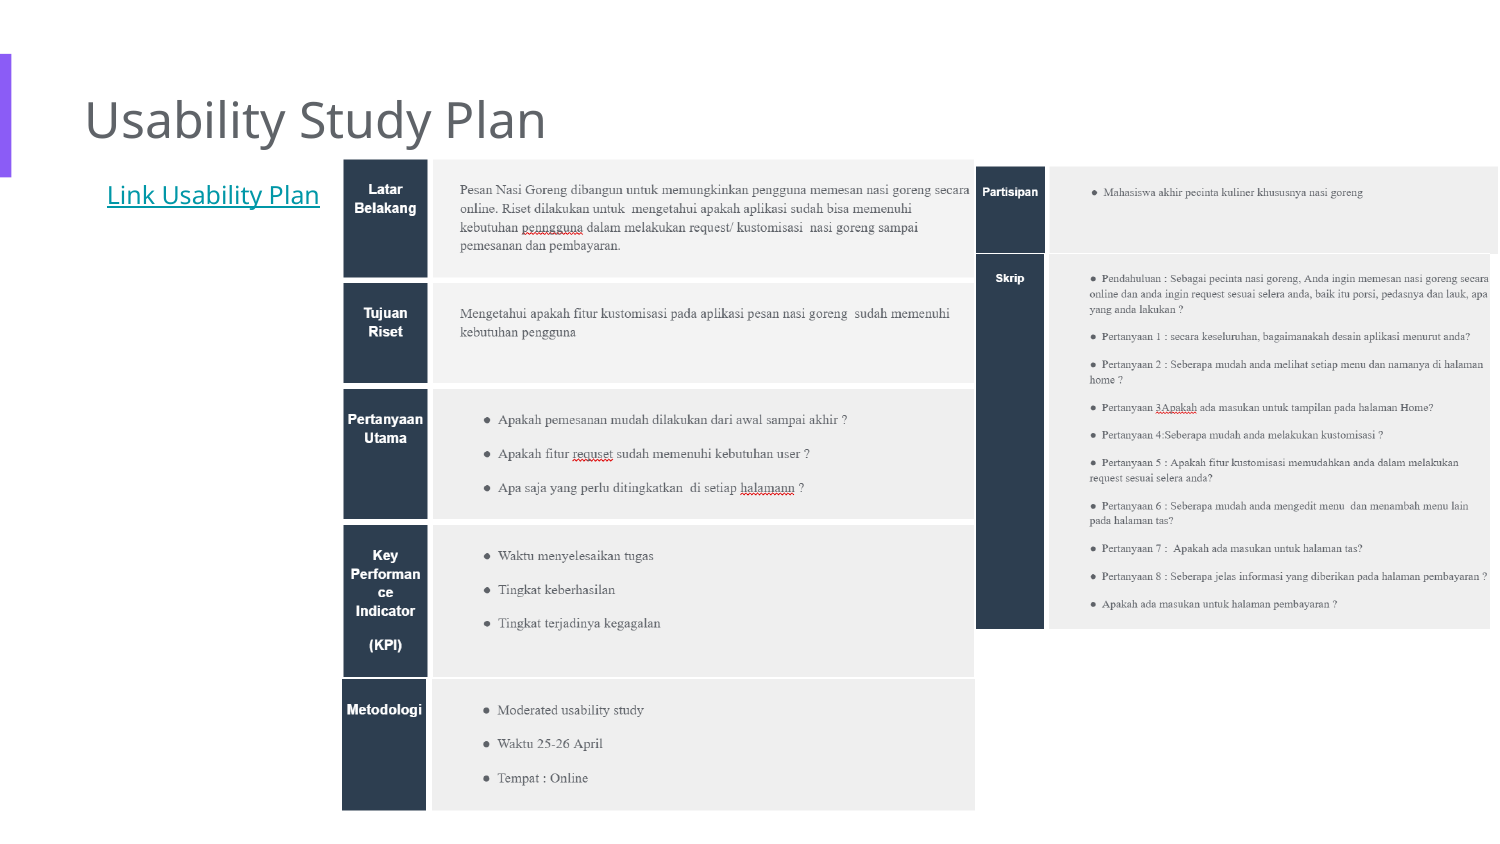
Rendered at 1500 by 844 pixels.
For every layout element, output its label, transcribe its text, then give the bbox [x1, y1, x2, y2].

text_box Link Usability Plan [84, 164, 335, 229]
text_box Usability Study Plan [84, 73, 1095, 164]
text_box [982, 164, 1500, 630]
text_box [340, 157, 977, 811]
